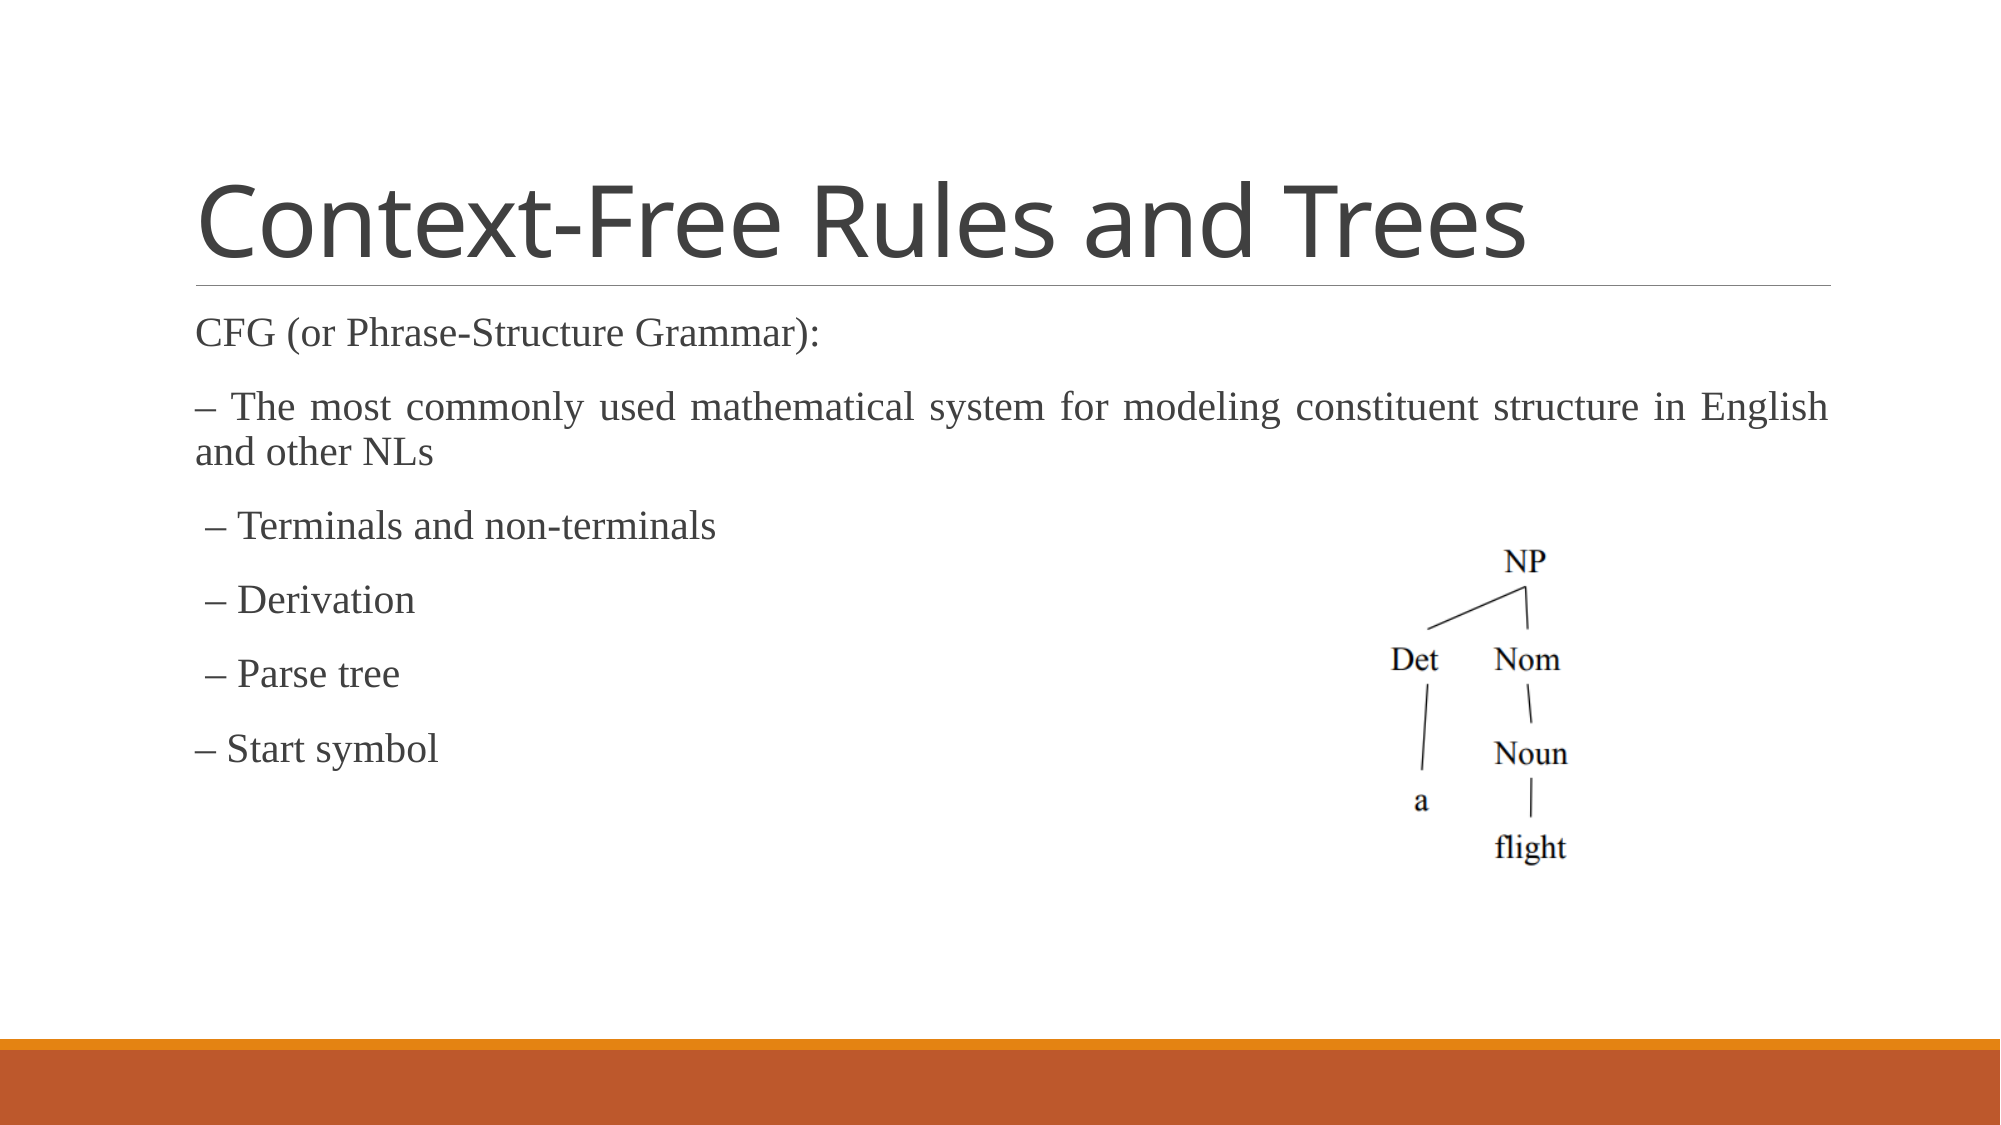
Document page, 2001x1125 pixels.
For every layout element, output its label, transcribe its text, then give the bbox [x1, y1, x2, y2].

picture [1304, 516, 1622, 903]
title Context-Free Rules and Trees [180, 47, 1830, 285]
list CFG (or Phrase-Structure Grammar): – The most commonly used mathematical system for modeling constituent structure in English and other NLs – Terminals and non-terminals – Derivation – Parse tree – Start symbol [180, 302, 1830, 963]
